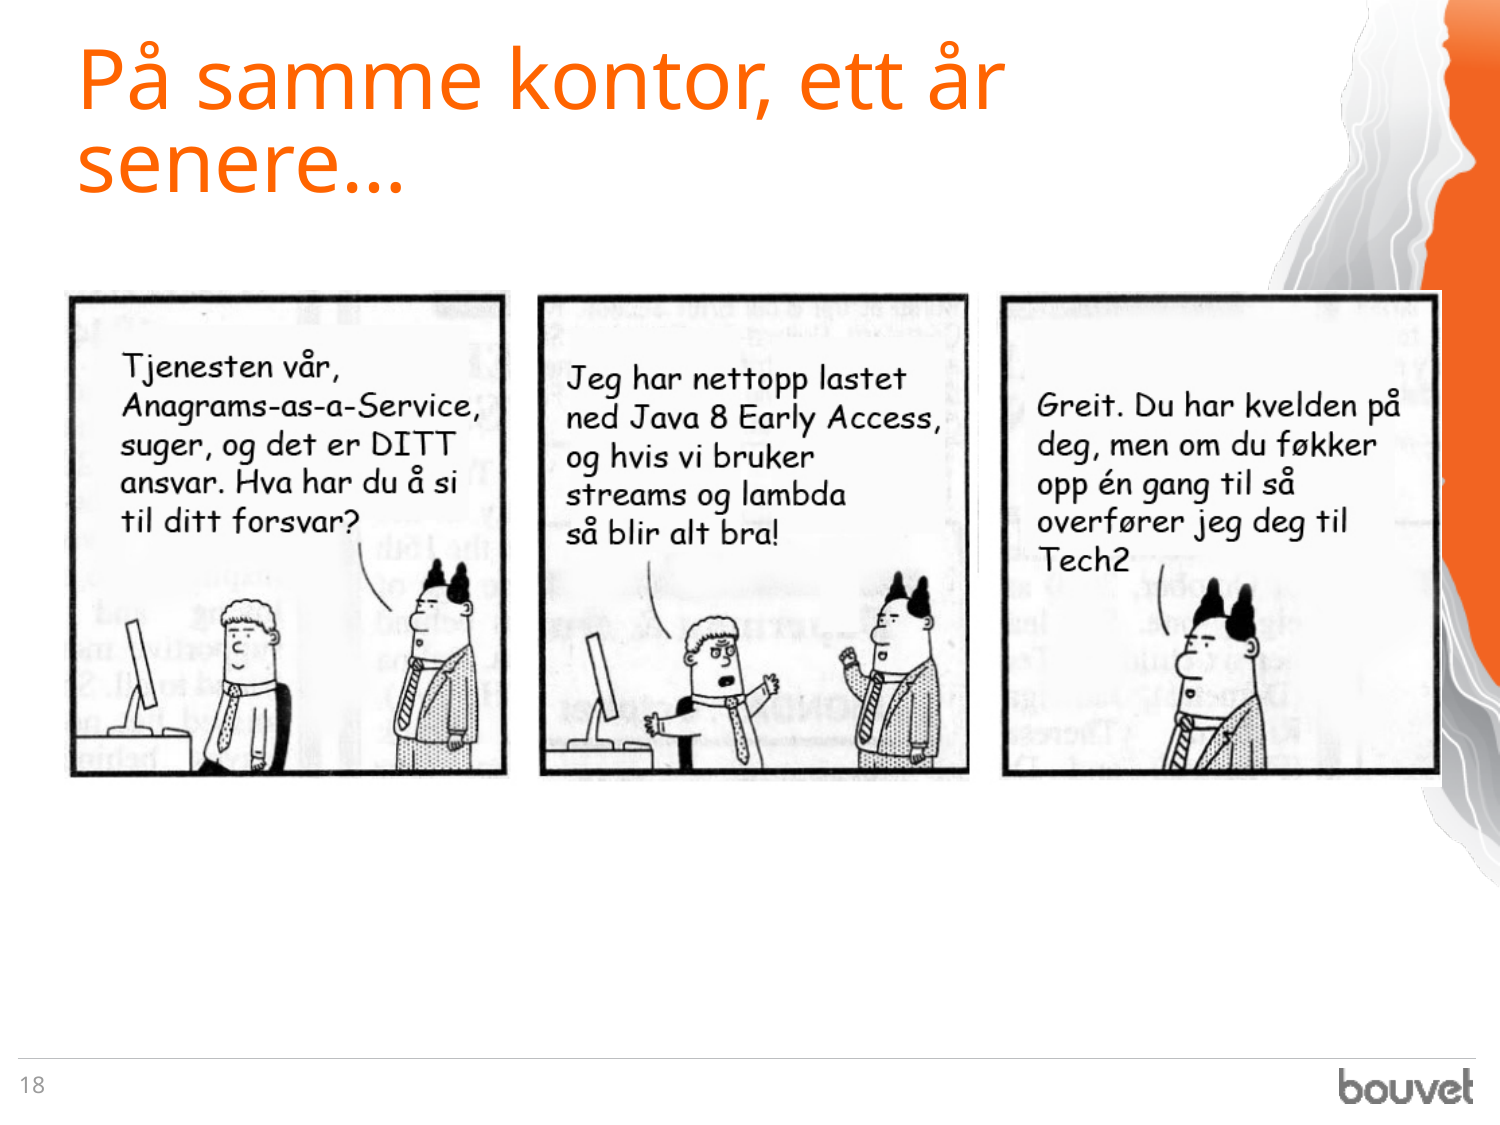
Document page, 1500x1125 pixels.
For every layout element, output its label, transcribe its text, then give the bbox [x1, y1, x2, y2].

picture [64, 0, 1500, 913]
slide_number 18 [19, 1070, 137, 1101]
title På samme kontor, ett år senere… [76, 42, 1306, 221]
picture [1339, 1068, 1473, 1104]
